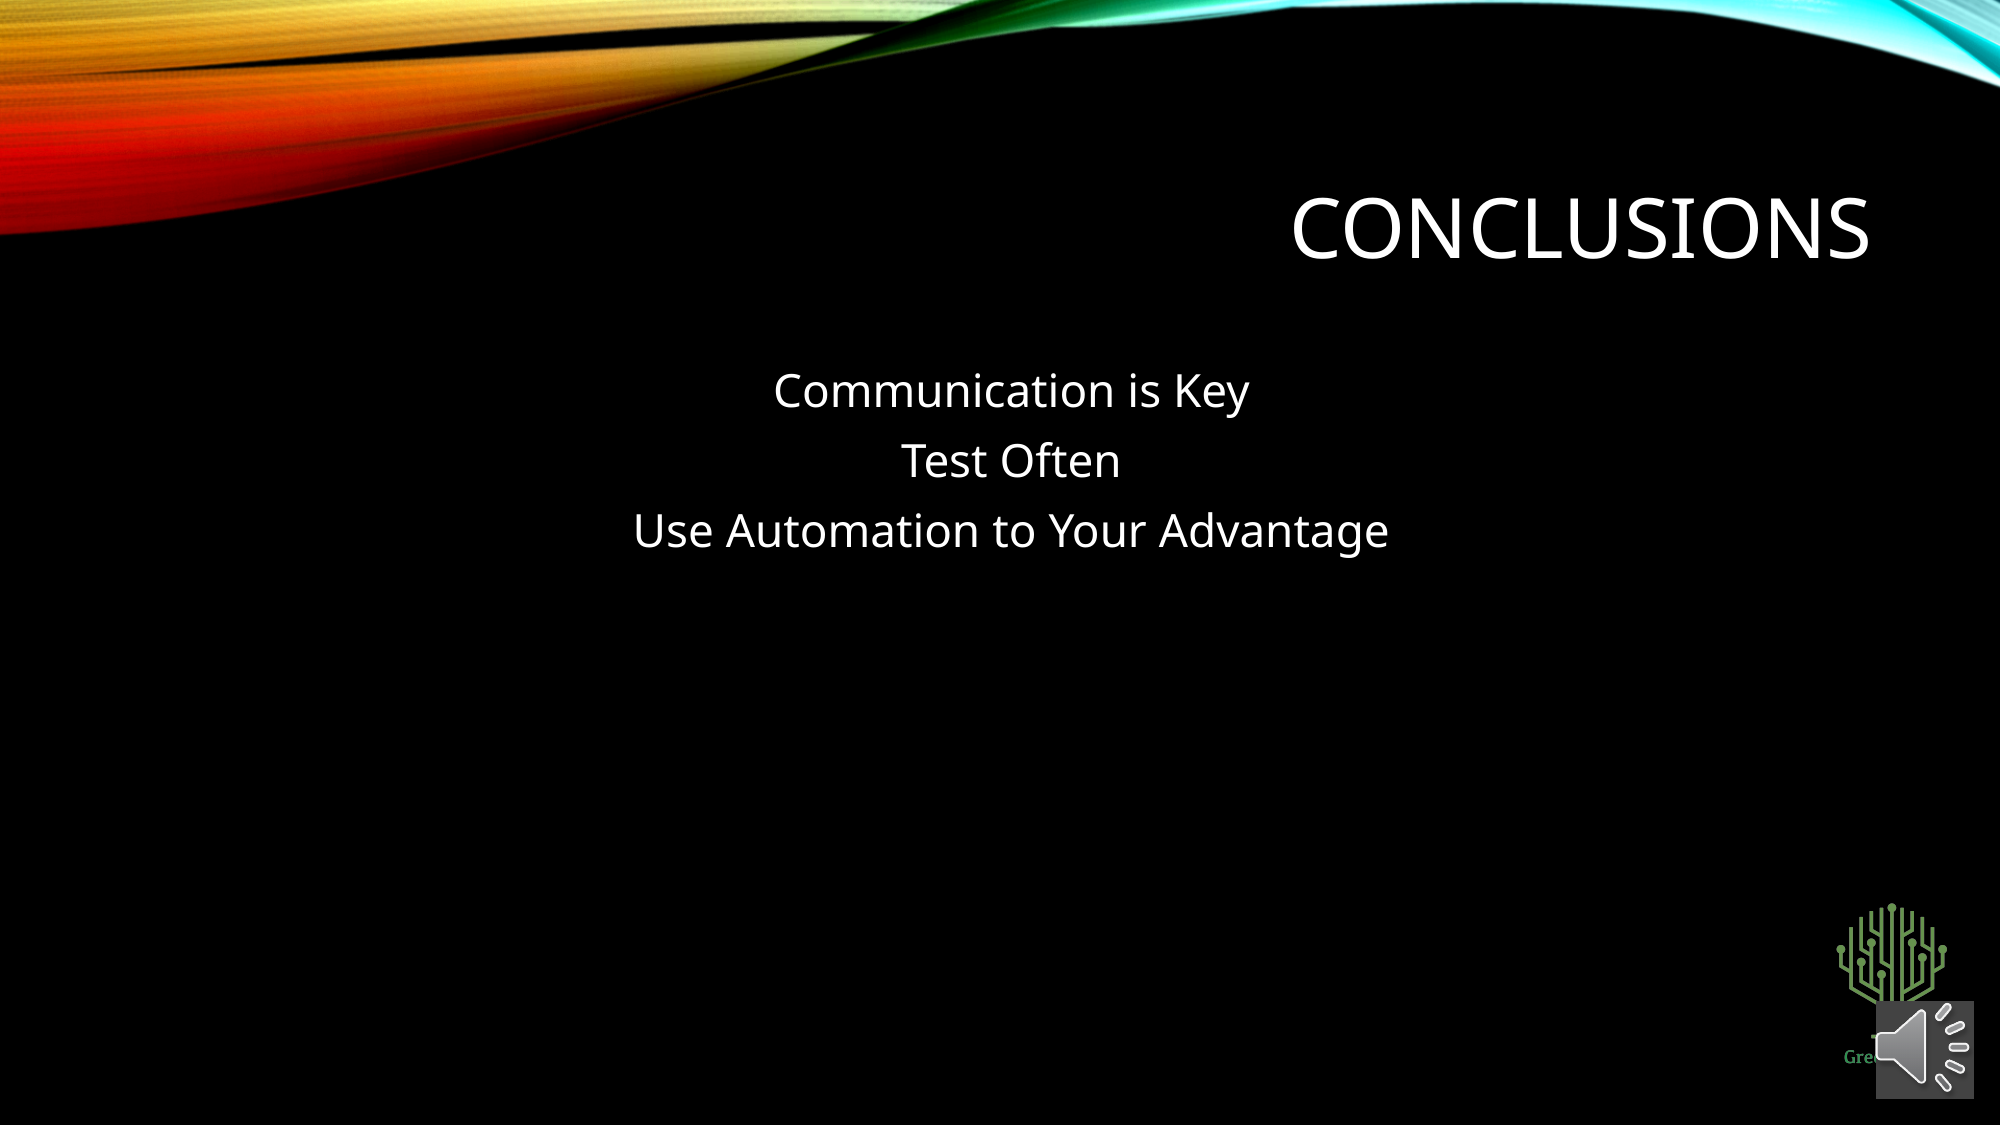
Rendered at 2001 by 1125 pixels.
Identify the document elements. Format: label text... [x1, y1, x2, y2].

picture [1817, 892, 1976, 1101]
title CONCLUSIONS [474, 125, 1888, 338]
list Communication is Key Test Often Use Automation to Your Advantage [112, 360, 1888, 1021]
picture [0, 0, 2000, 237]
